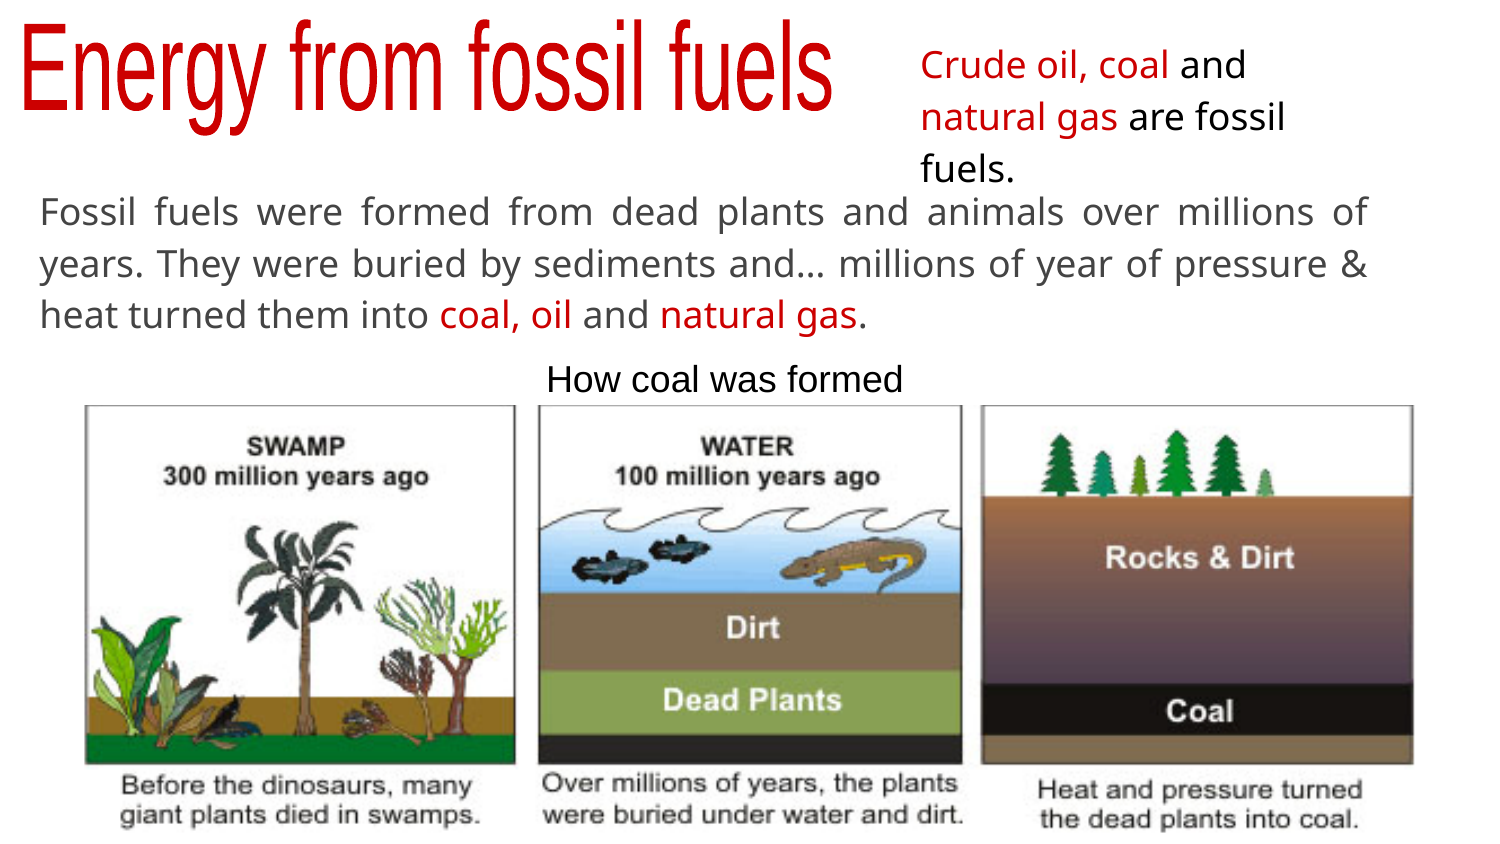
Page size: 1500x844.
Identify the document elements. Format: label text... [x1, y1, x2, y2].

picture [83, 405, 1417, 844]
text_box Fossil fuels were formed from dead plants and animals over millions of years. They were buried by sediments and… millions of year of pressure & heat turned them into coal, oil and natural gas. [24, 166, 1385, 341]
text_box How coal was formed [530, 340, 1081, 403]
list Crude oil, coal and natural gas are fossil fuels. [905, 19, 1389, 194]
